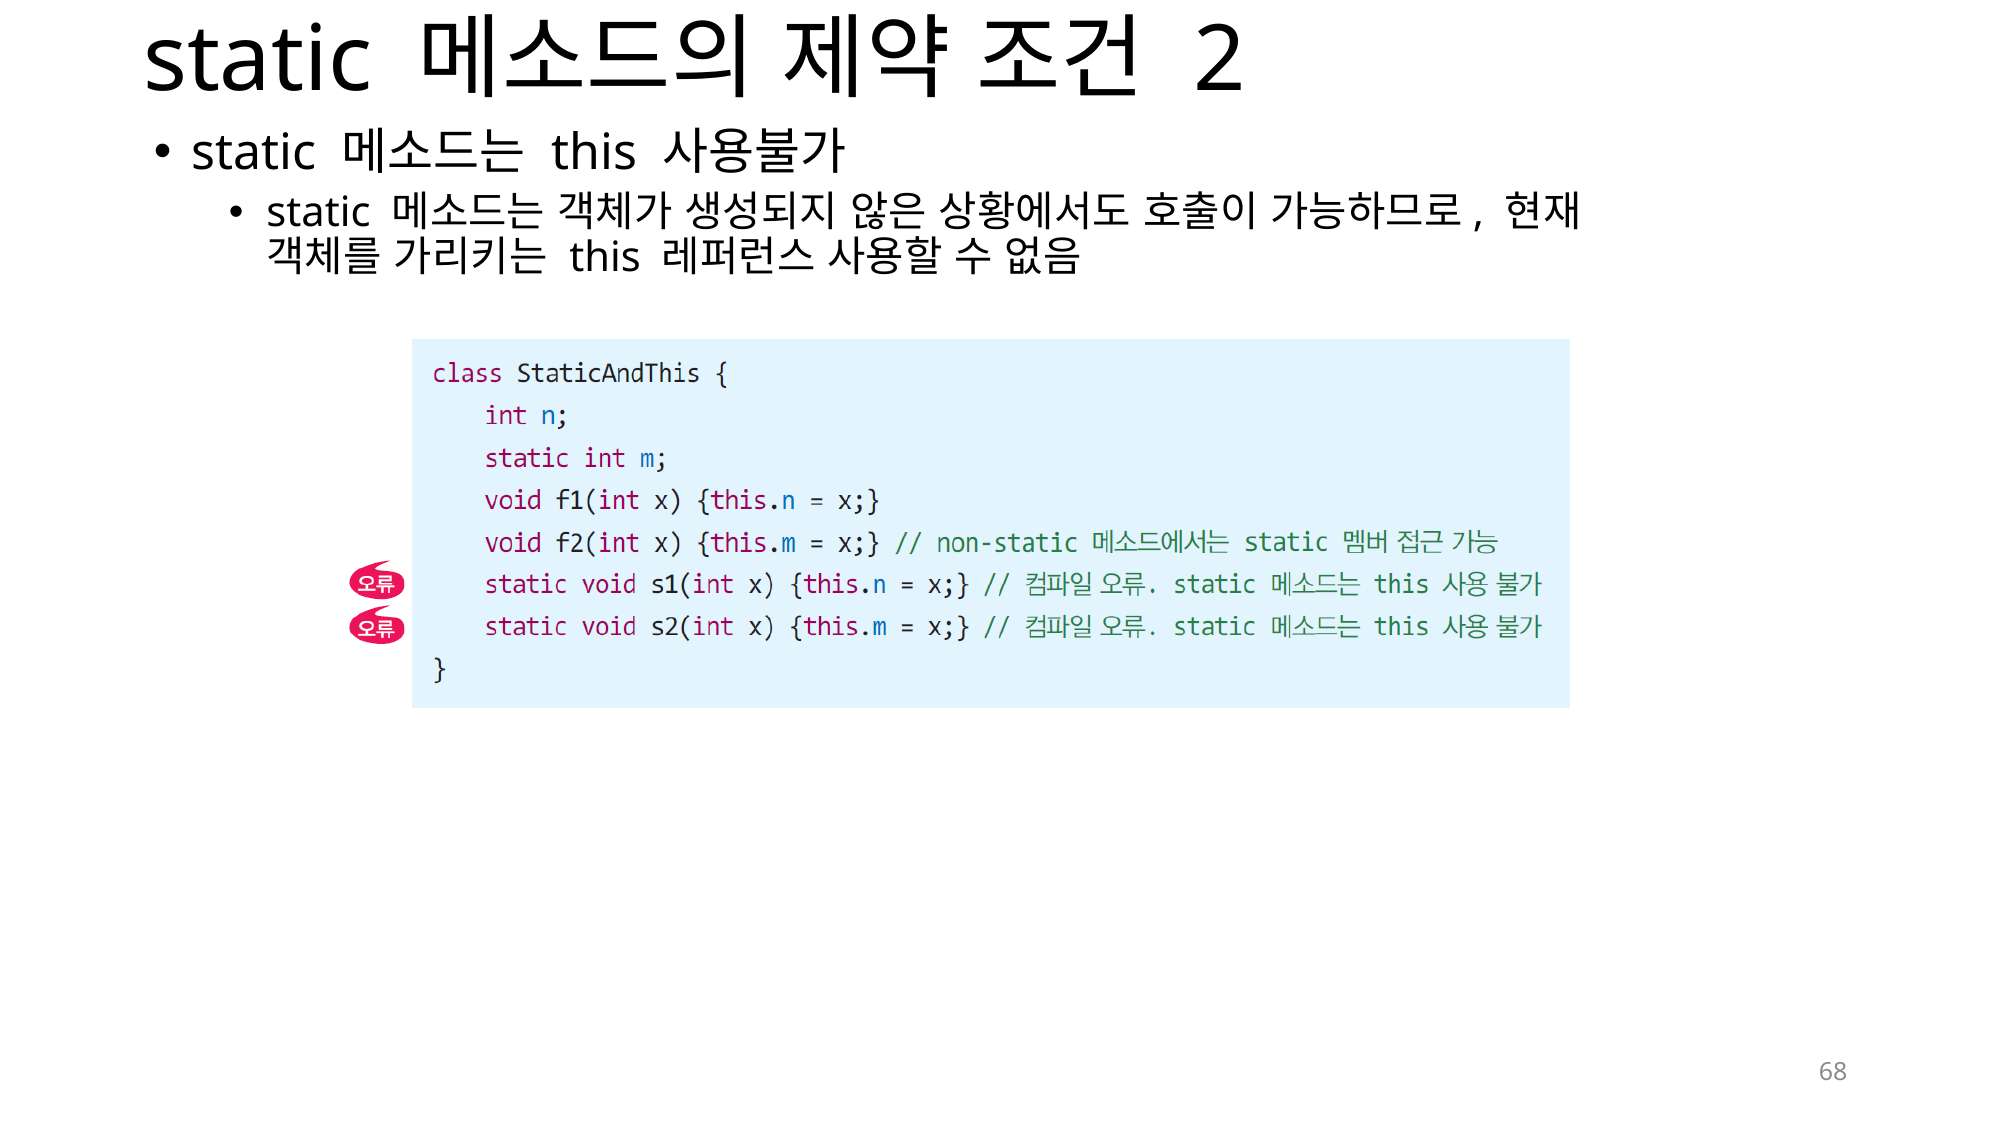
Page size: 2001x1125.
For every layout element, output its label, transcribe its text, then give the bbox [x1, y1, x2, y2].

slide_number 68 [1412, 1042, 1863, 1103]
title static 메소드의 제약 조건 2 [128, 2, 1853, 119]
picture [328, 327, 1580, 714]
list static 메소드는 this 사용불가 static 메소드는 객체가 생성되지 않은 상황에서도 호출이 가능하므로, 현재 객체를 가리키는 this 레퍼런스 사용할 수 없음 [63, 118, 1616, 923]
